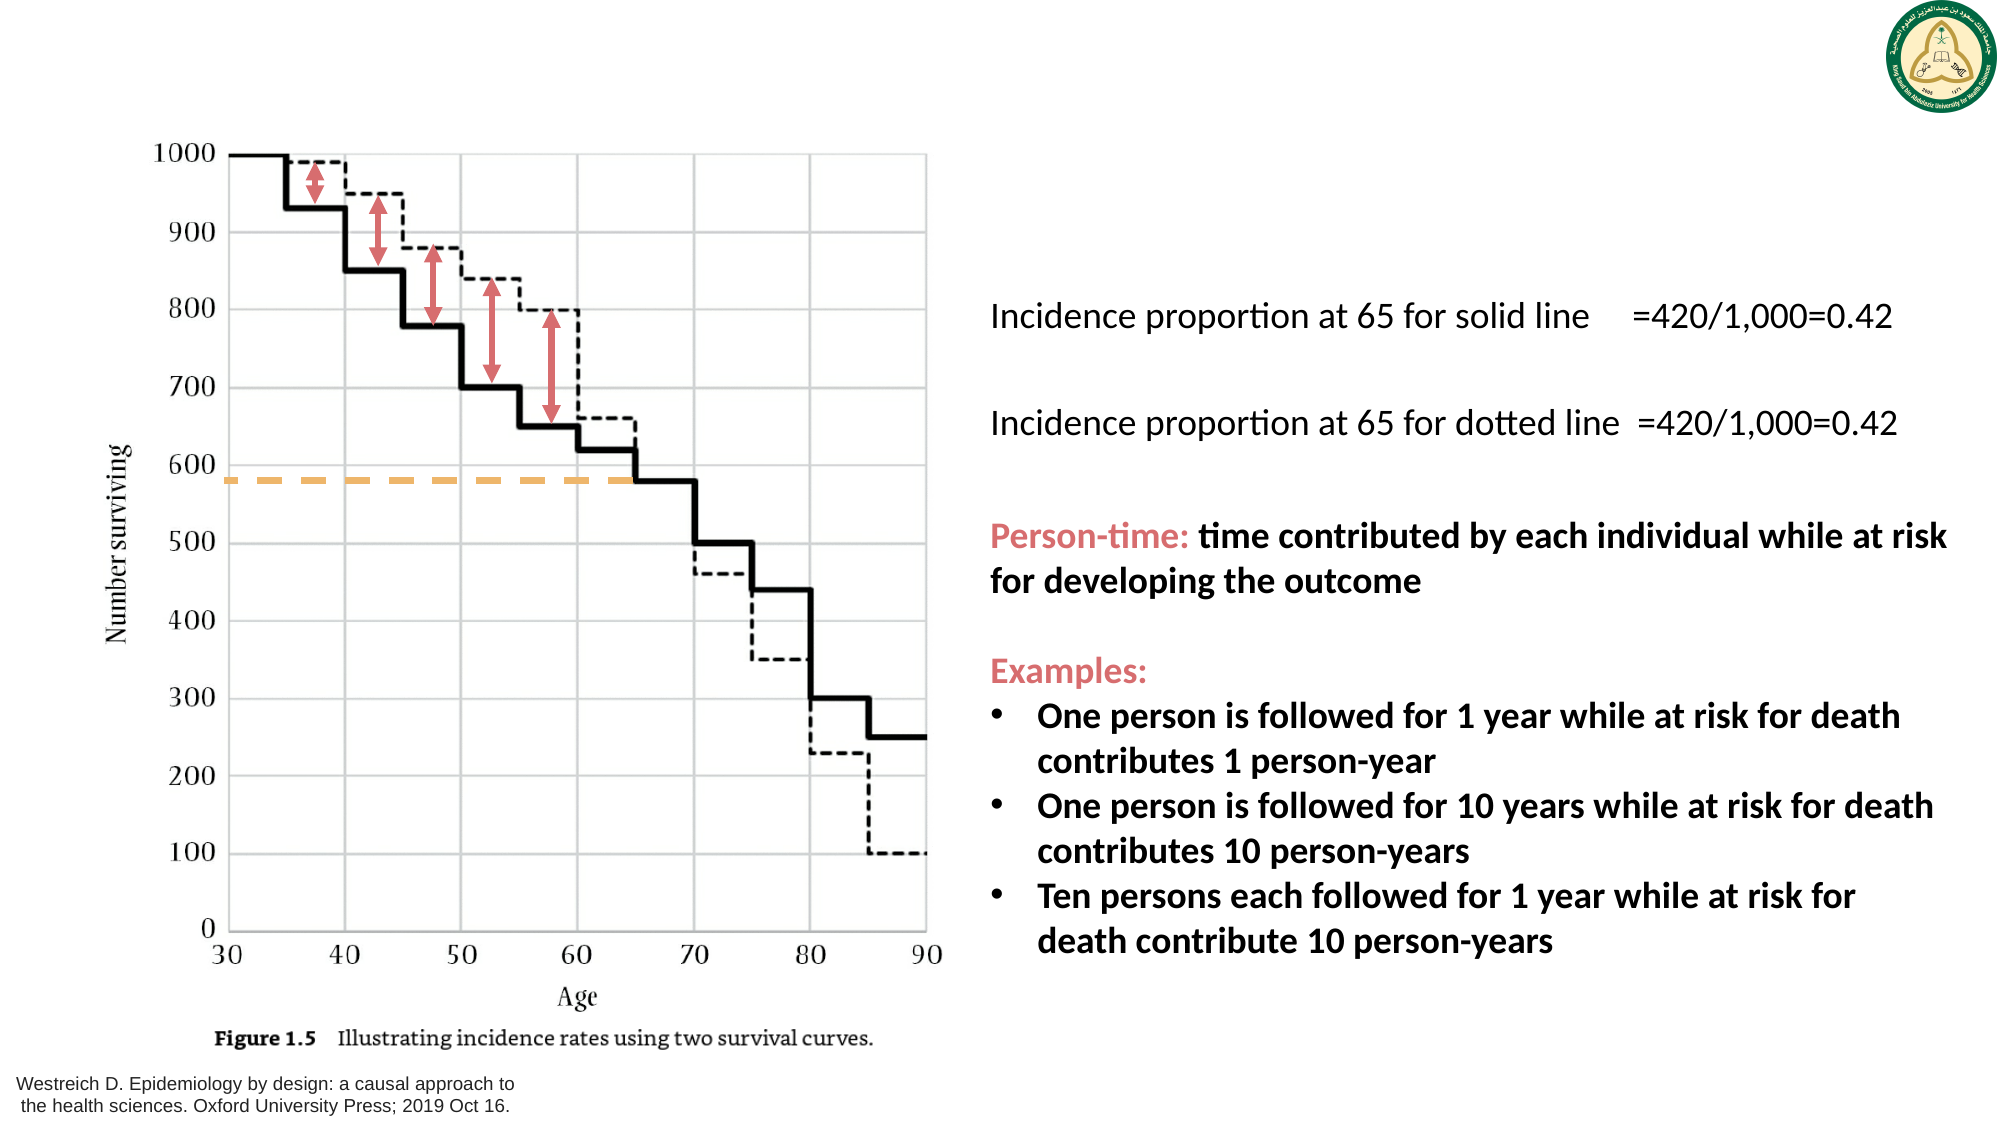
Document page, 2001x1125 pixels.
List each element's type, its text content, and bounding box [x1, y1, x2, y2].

picture [100, 131, 956, 1058]
text_box Westreich D. Epidemiology by design: a causal approach to the health sciences. Oxford University Press; 2019 Oct 16. [0, 1064, 531, 1125]
text_box Person-time: time contributed by each individual while at risk for developing the outcome Examples: One person is followed for 1 year while at risk for death contributes 1 person-year One person is followed for 10 years while at risk for death contributes 10 person-years Ten persons each followed for 1 year while at risk for death contribute 10 person-years [975, 503, 1970, 969]
text_box Incidence proportion at 65 for dotted line =420/1,000=0.42 [975, 390, 1955, 450]
picture [1886, 0, 1997, 113]
text_box Incidence proportion at 65 for solid line =420/1,000=0.42 [975, 284, 1943, 344]
